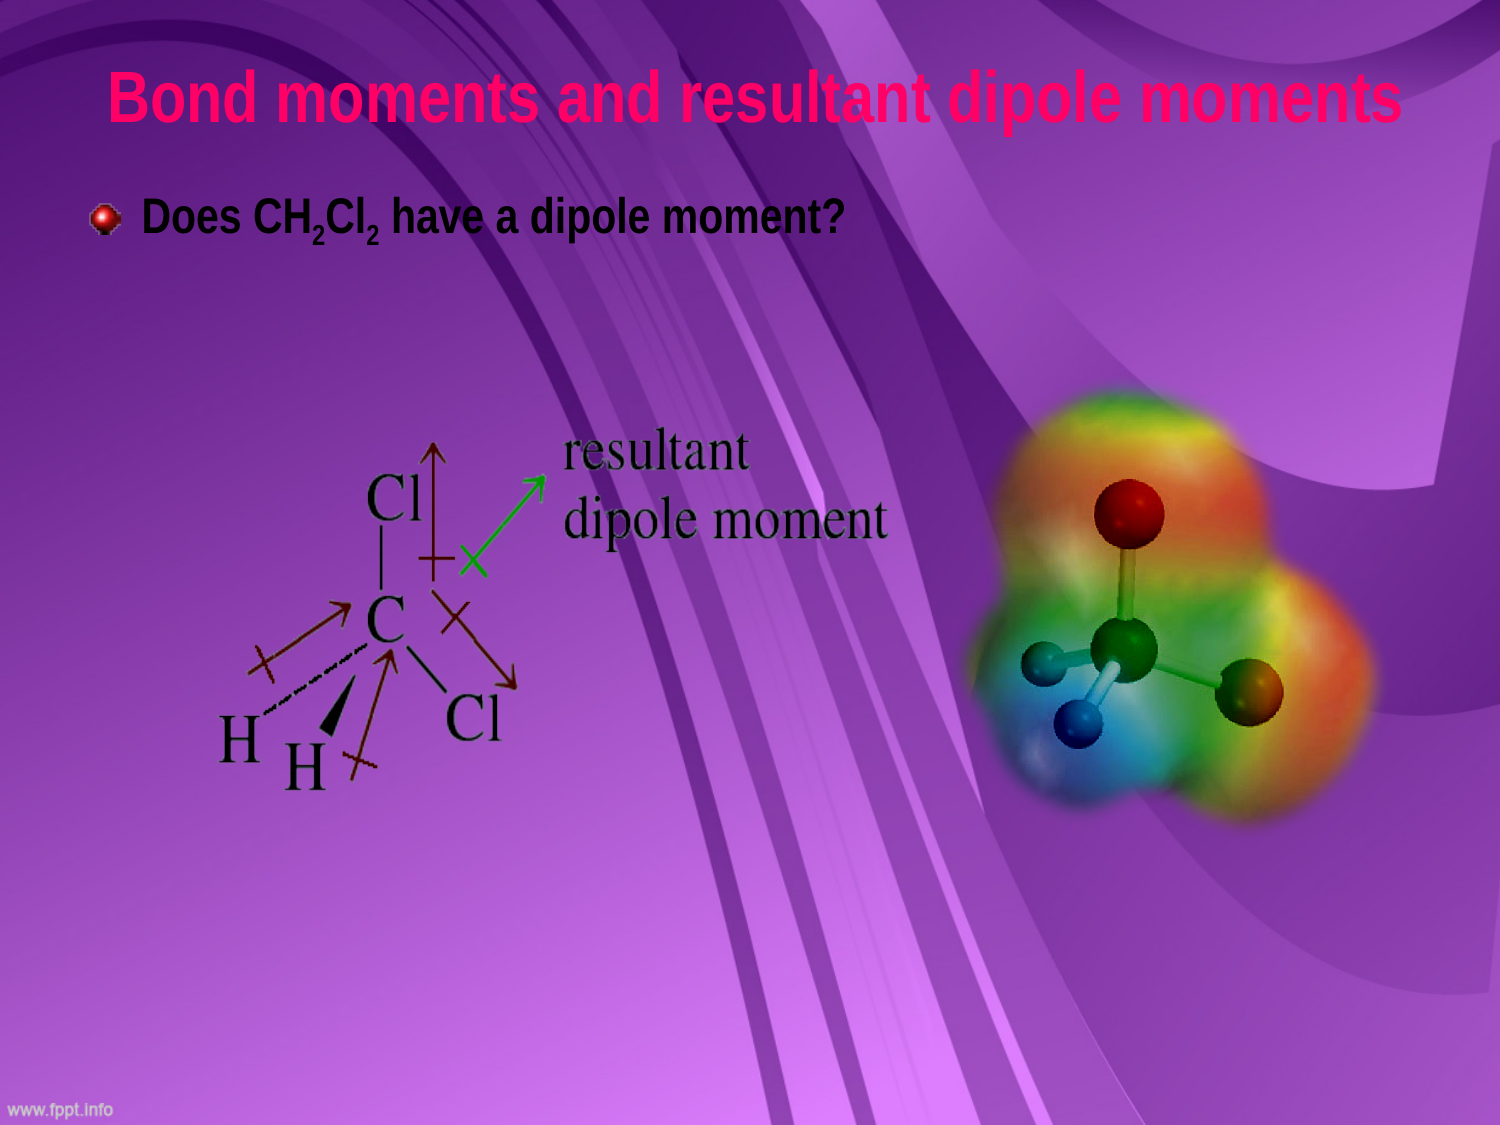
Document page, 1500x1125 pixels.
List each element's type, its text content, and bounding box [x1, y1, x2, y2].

picture [163, 374, 905, 833]
list Does CH2Cl2 have a dipole moment? [70, 175, 1442, 1052]
picture [0, 0, 1500, 1125]
title Bond moments and resultant dipole moments [81, 0, 1433, 175]
picture [937, 362, 1394, 844]
picture [85, 199, 121, 235]
